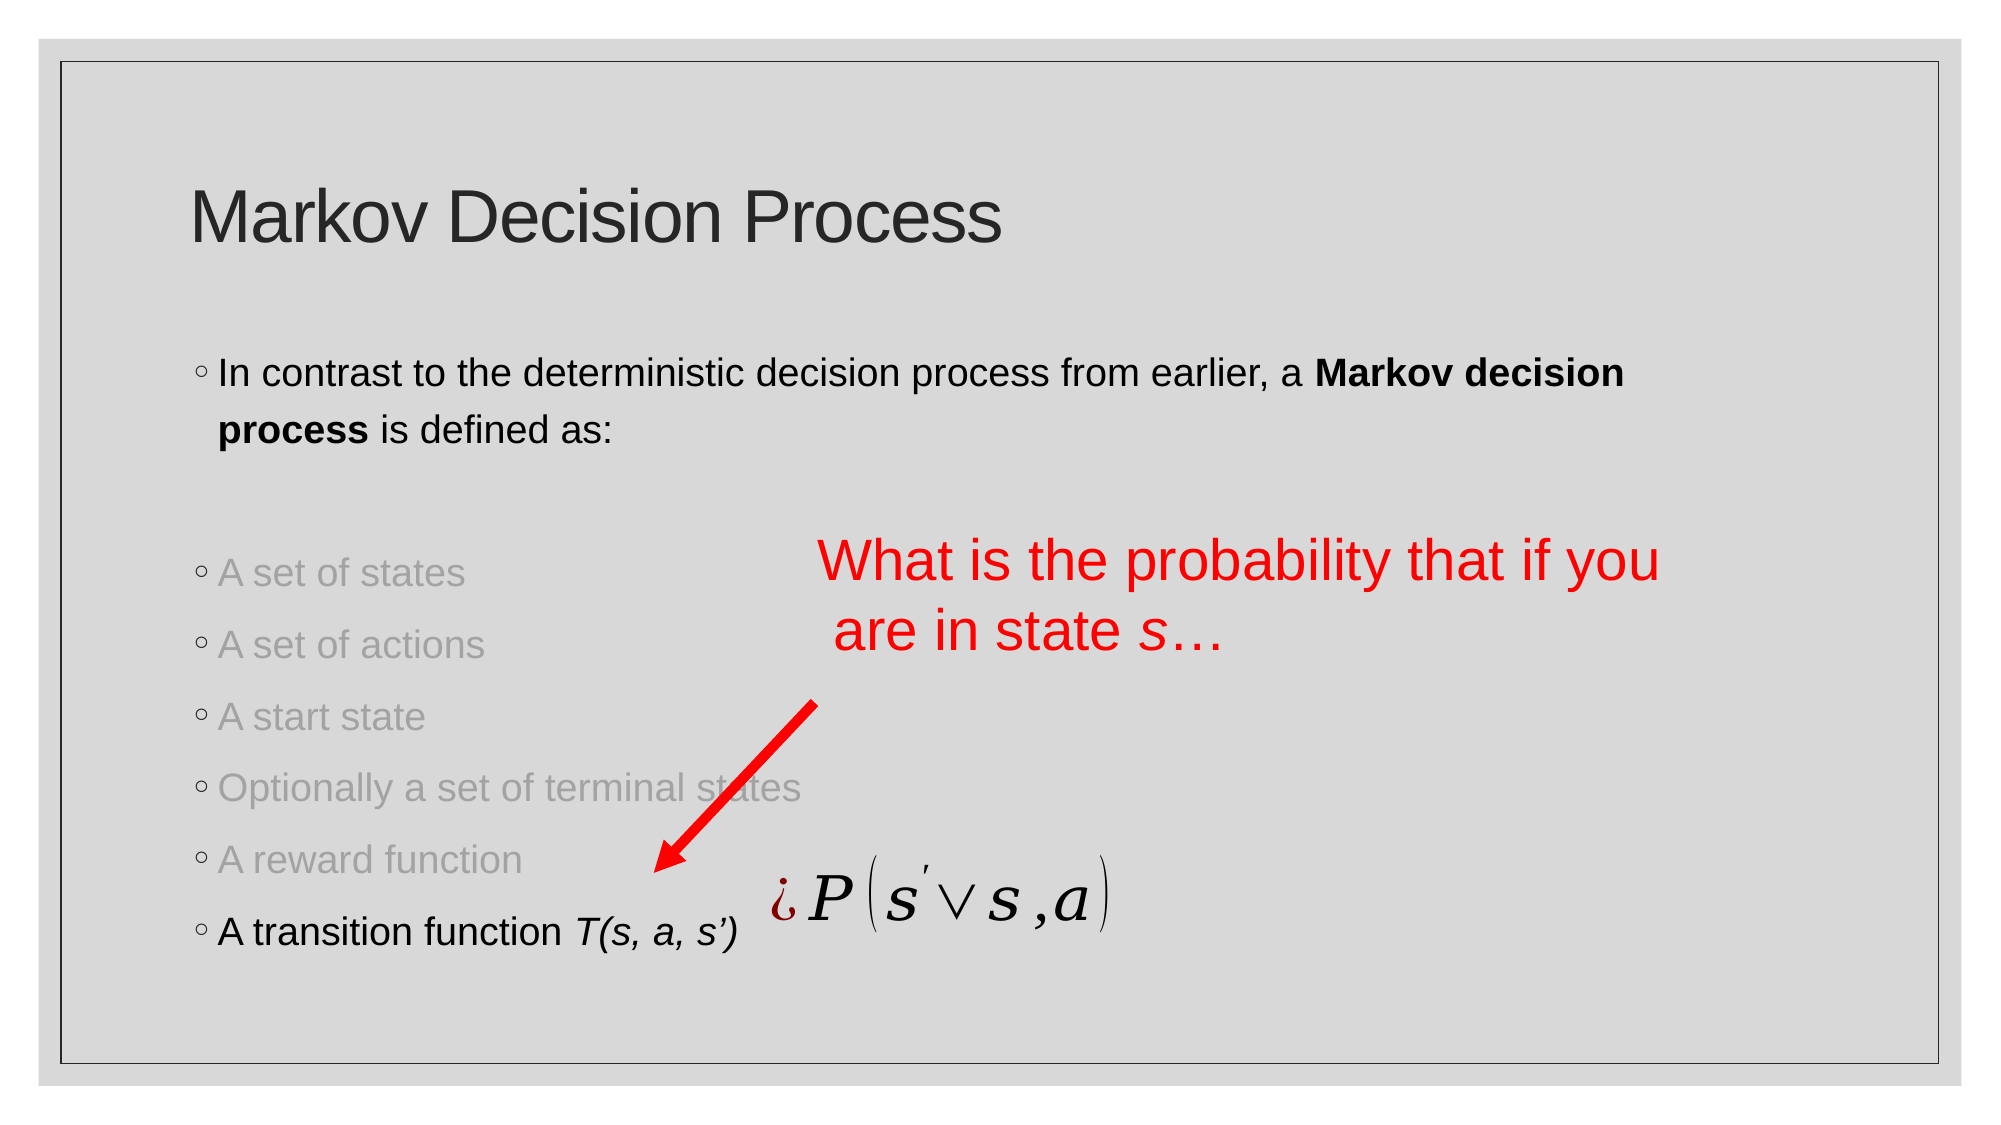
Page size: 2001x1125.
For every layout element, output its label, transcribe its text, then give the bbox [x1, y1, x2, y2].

text_box What is the probability that if you are in state s… [802, 515, 1678, 670]
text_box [653, 702, 815, 873]
title Markov Decision Process [174, 105, 1825, 331]
